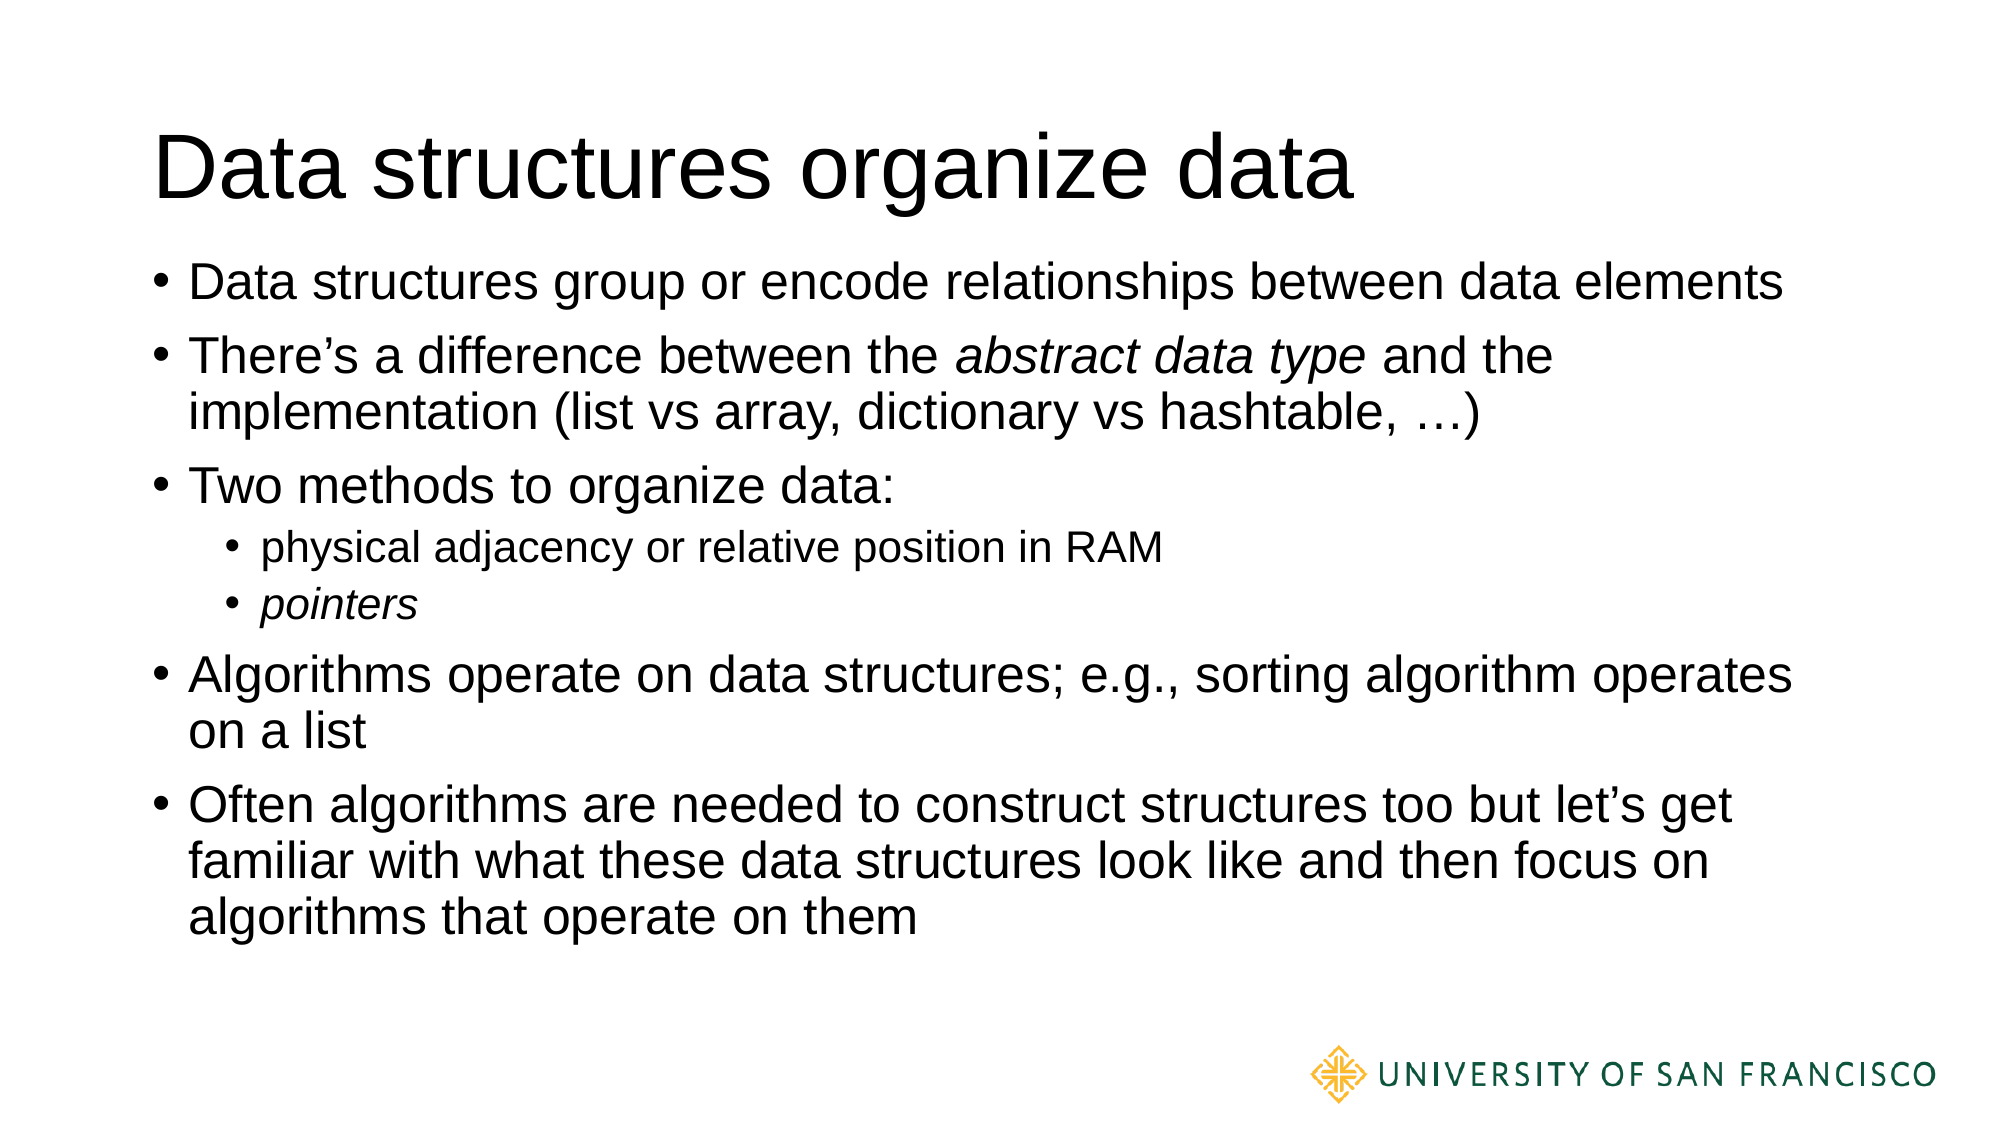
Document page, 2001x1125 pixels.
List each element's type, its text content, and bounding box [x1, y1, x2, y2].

title Data structures organize data [137, 59, 1863, 246]
list Data structures group or encode relationships between data elements There’s a difference between the abstract data type and the implementation (list vs array, dictionary vs hashtable, …) Two methods to organize data: physical adjacency or relative position in RAM pointers Algorithms operate on data structures; e.g., sorting algorithm operates on a list Often algorithms are needed to construct structures too but let’s get familiar with what these data structures look like and then focus on algorithms that operate on them [137, 246, 1863, 959]
